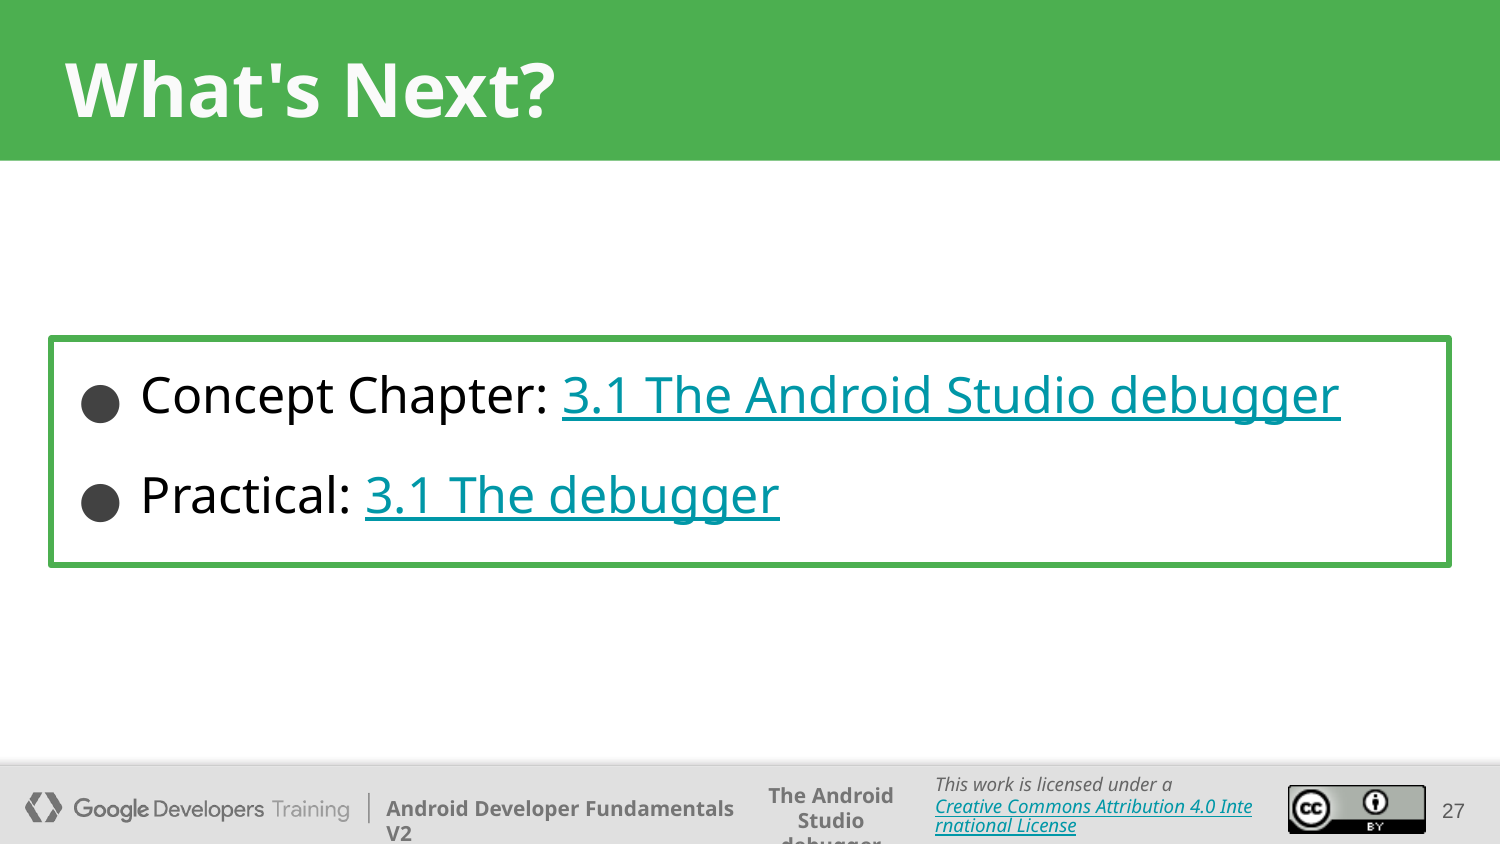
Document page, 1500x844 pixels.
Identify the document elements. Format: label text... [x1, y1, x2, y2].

text_box Concept Chapter: 3.1 The Android Studio debugger Practical: 3.1 The debugger [51, 338, 1449, 566]
text_box What's Next? [51, 27, 1449, 122]
text_box <number> [1389, 777, 1480, 842]
picture [0, 161, 1500, 844]
